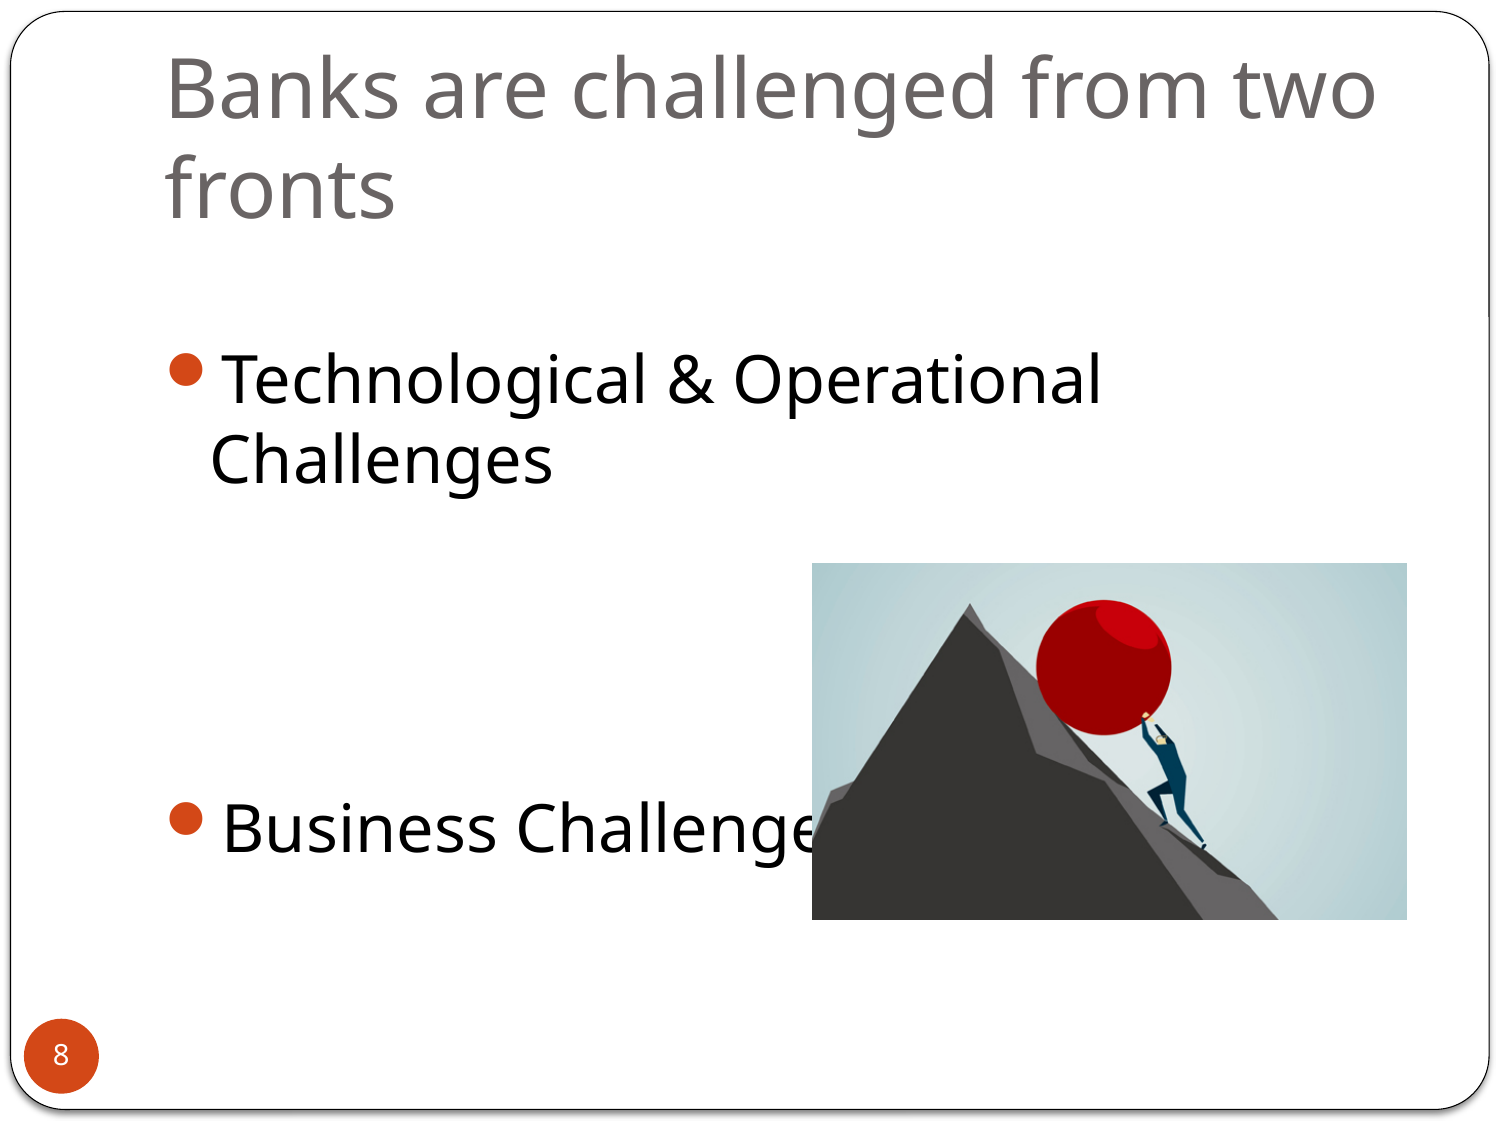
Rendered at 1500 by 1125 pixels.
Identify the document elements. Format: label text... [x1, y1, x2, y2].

picture [812, 563, 1407, 921]
list Technological & Operational Challenges Business Challenges [150, 237, 1425, 988]
title Banks are challenged from two fronts [150, 62, 1425, 237]
slide_number 8 [23, 1018, 99, 1094]
